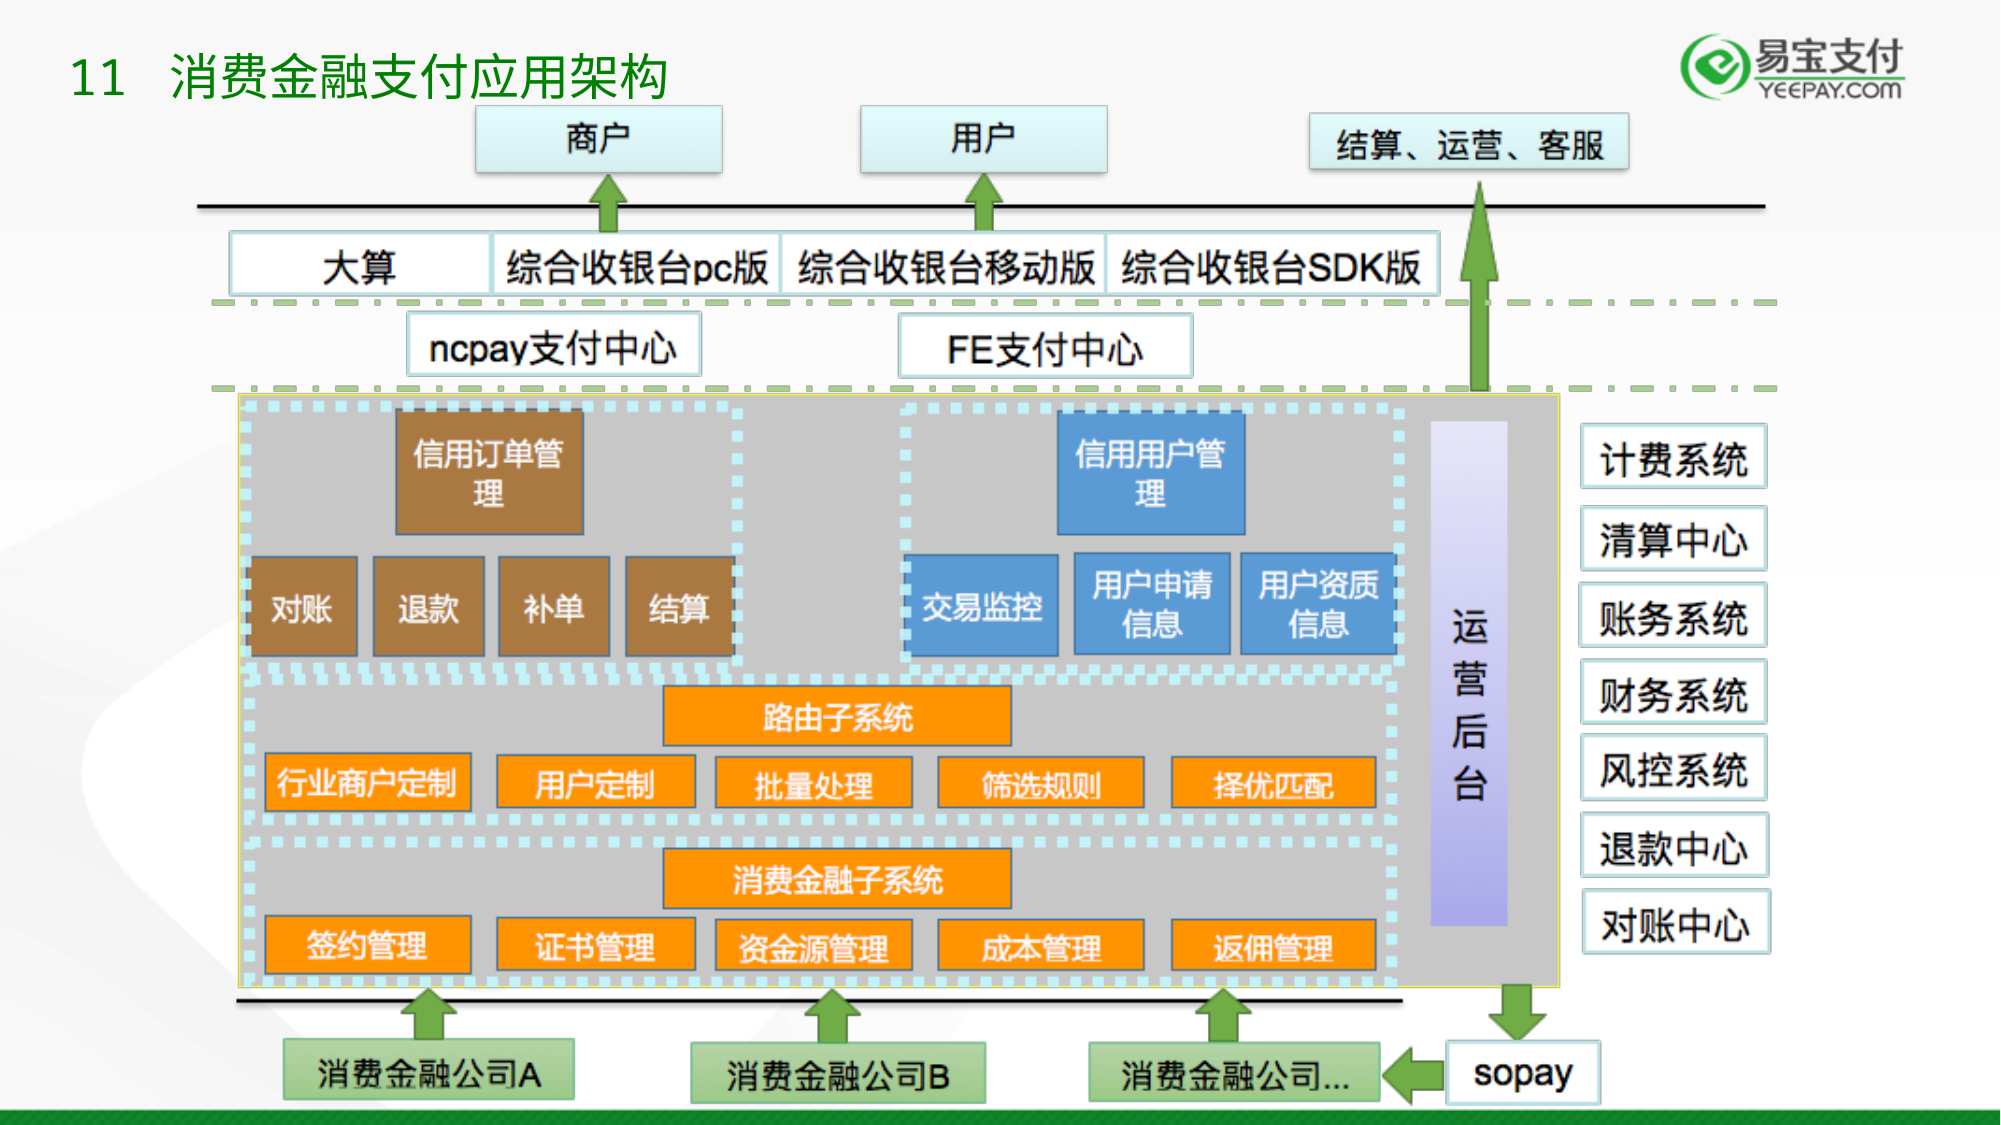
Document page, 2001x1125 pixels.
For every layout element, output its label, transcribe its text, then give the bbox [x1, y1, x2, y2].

text_box 11 消费金融支付应用架构 [52, 37, 685, 113]
picture [0, 0, 2001, 1125]
